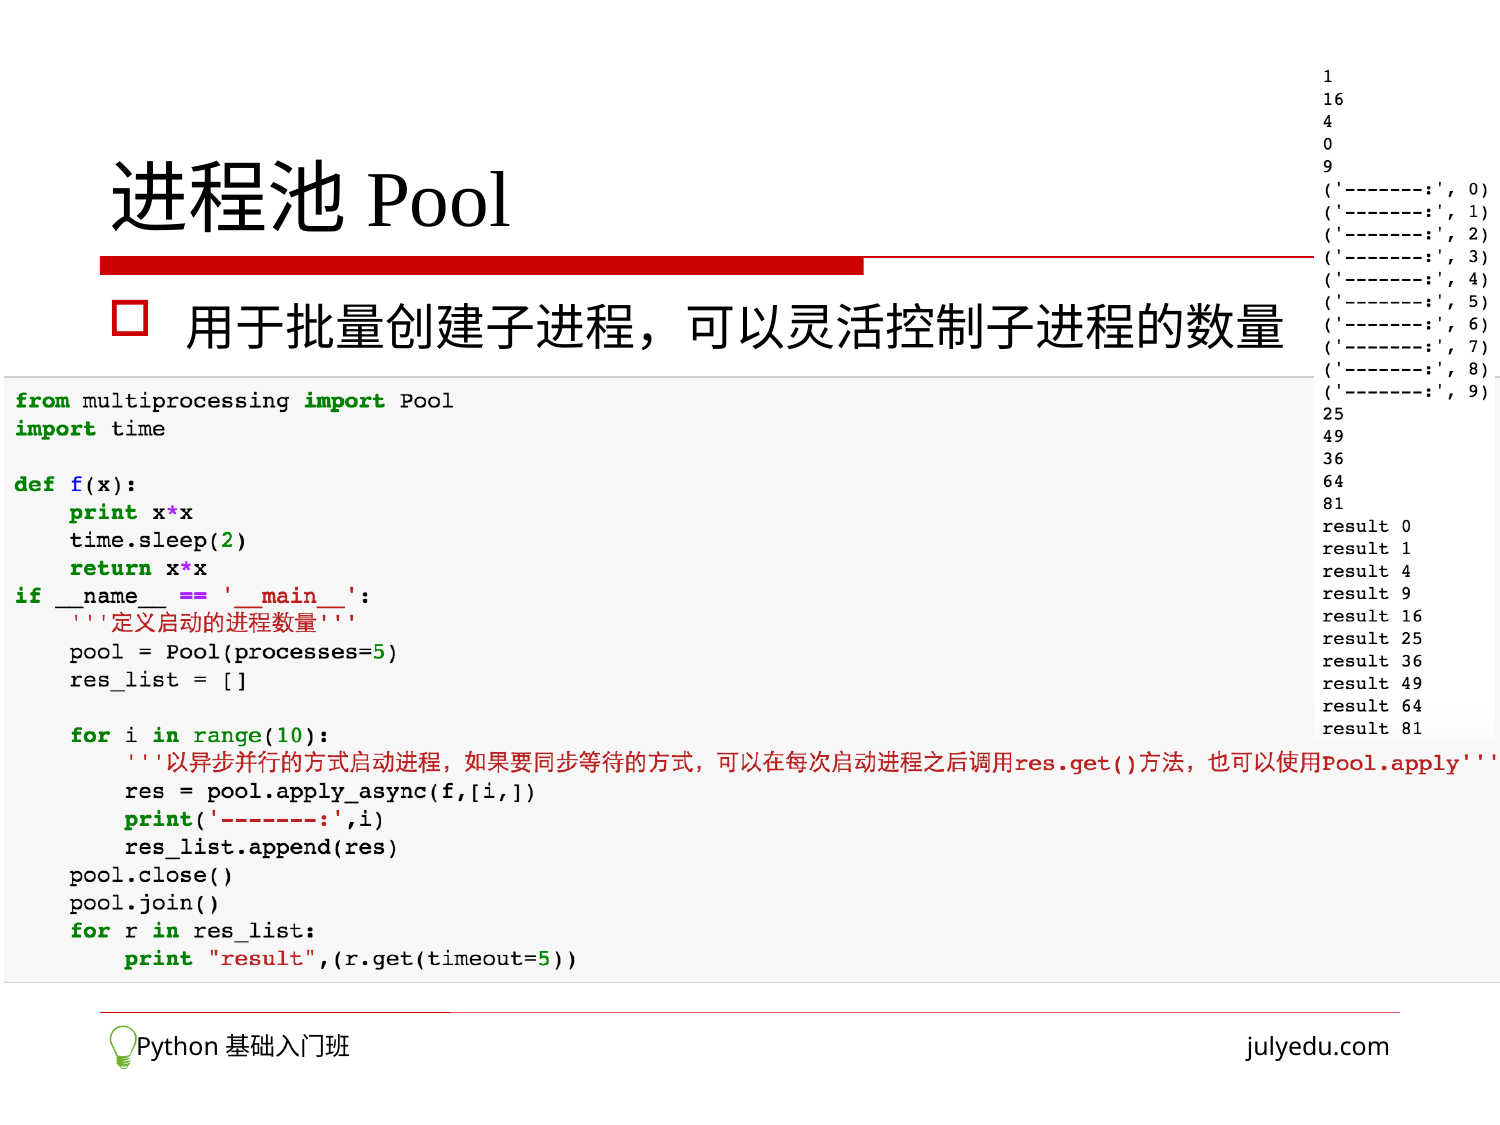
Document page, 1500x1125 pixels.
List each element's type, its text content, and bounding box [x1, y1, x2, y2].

picture [4, 66, 1500, 983]
slide_number Python基础入门班 [88, 1023, 414, 1102]
slide_number julyedu.com [1080, 1023, 1406, 1102]
list 用于批量创建子进程，可以灵活控制子进程的数量 [92, 983, 1406, 988]
title 进程池Pool [94, 50, 1407, 250]
list 用于批量创建子进程，可以灵活控制子进程的数量 [92, 287, 1314, 376]
